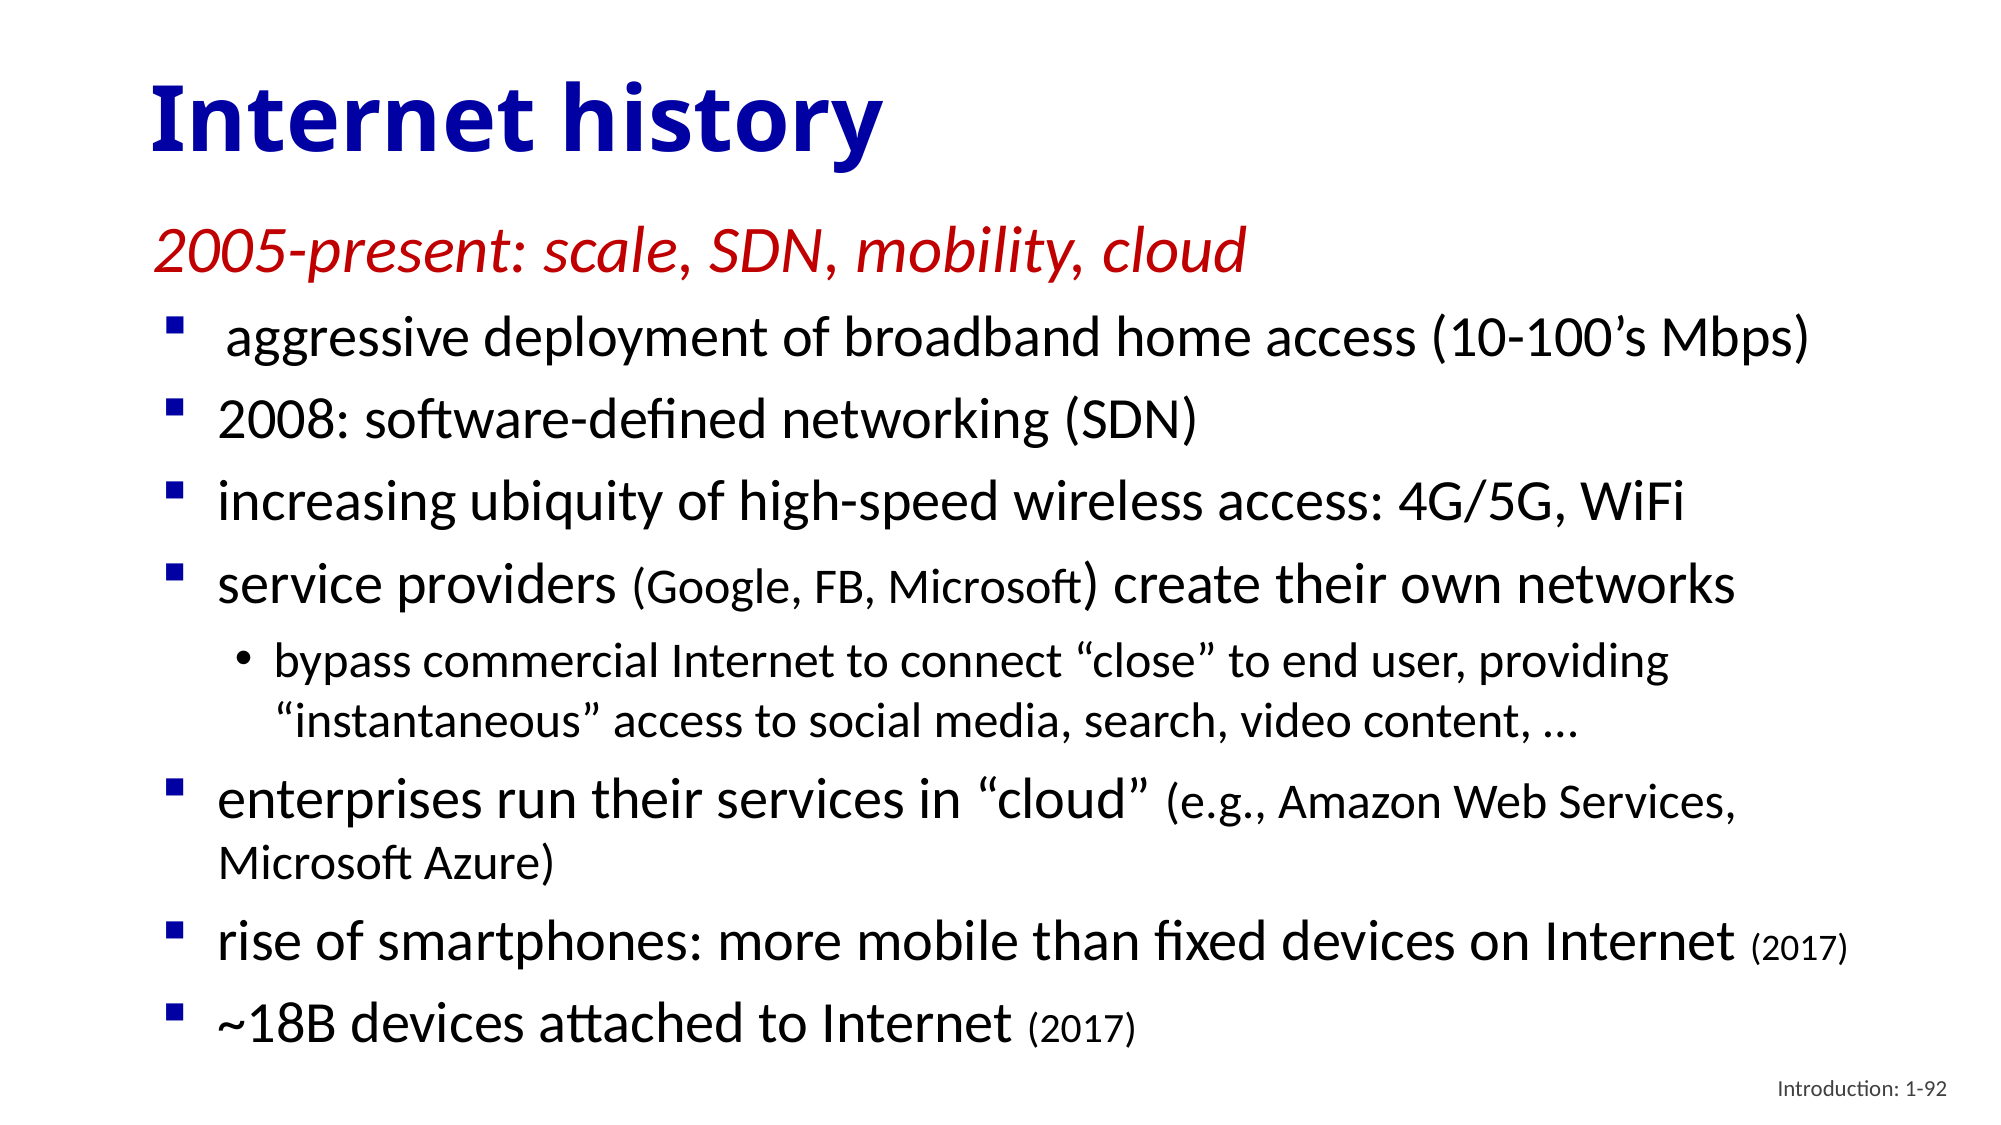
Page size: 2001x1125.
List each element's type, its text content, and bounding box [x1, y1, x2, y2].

text_box 2005-present: scale, SDN, mobility, cloud [137, 198, 1265, 294]
slide_number Introduction: 1-92 [1512, 1056, 1963, 1117]
title Internet history [135, 47, 1861, 195]
text_box aggressive deployment of broadband home access (10-100’s Mbps) 2008: software-defined networking (SDN) increasing ubiquity of high-speed wireless access: 4G/5G, WiFi service providers (Google, FB, Microsoft) create their own networks bypass commercial Internet to connect “close” to end user, providing “instantaneous” access to social media, search, video content, … enterprises run their services in “cloud” (e.g., Amazon Web Services, Microsoft Azure) rise of smartphones: more mobile than fixed devices on Internet (2017) ~18B devices attached to Internet (2017) [125, 290, 1953, 1067]
